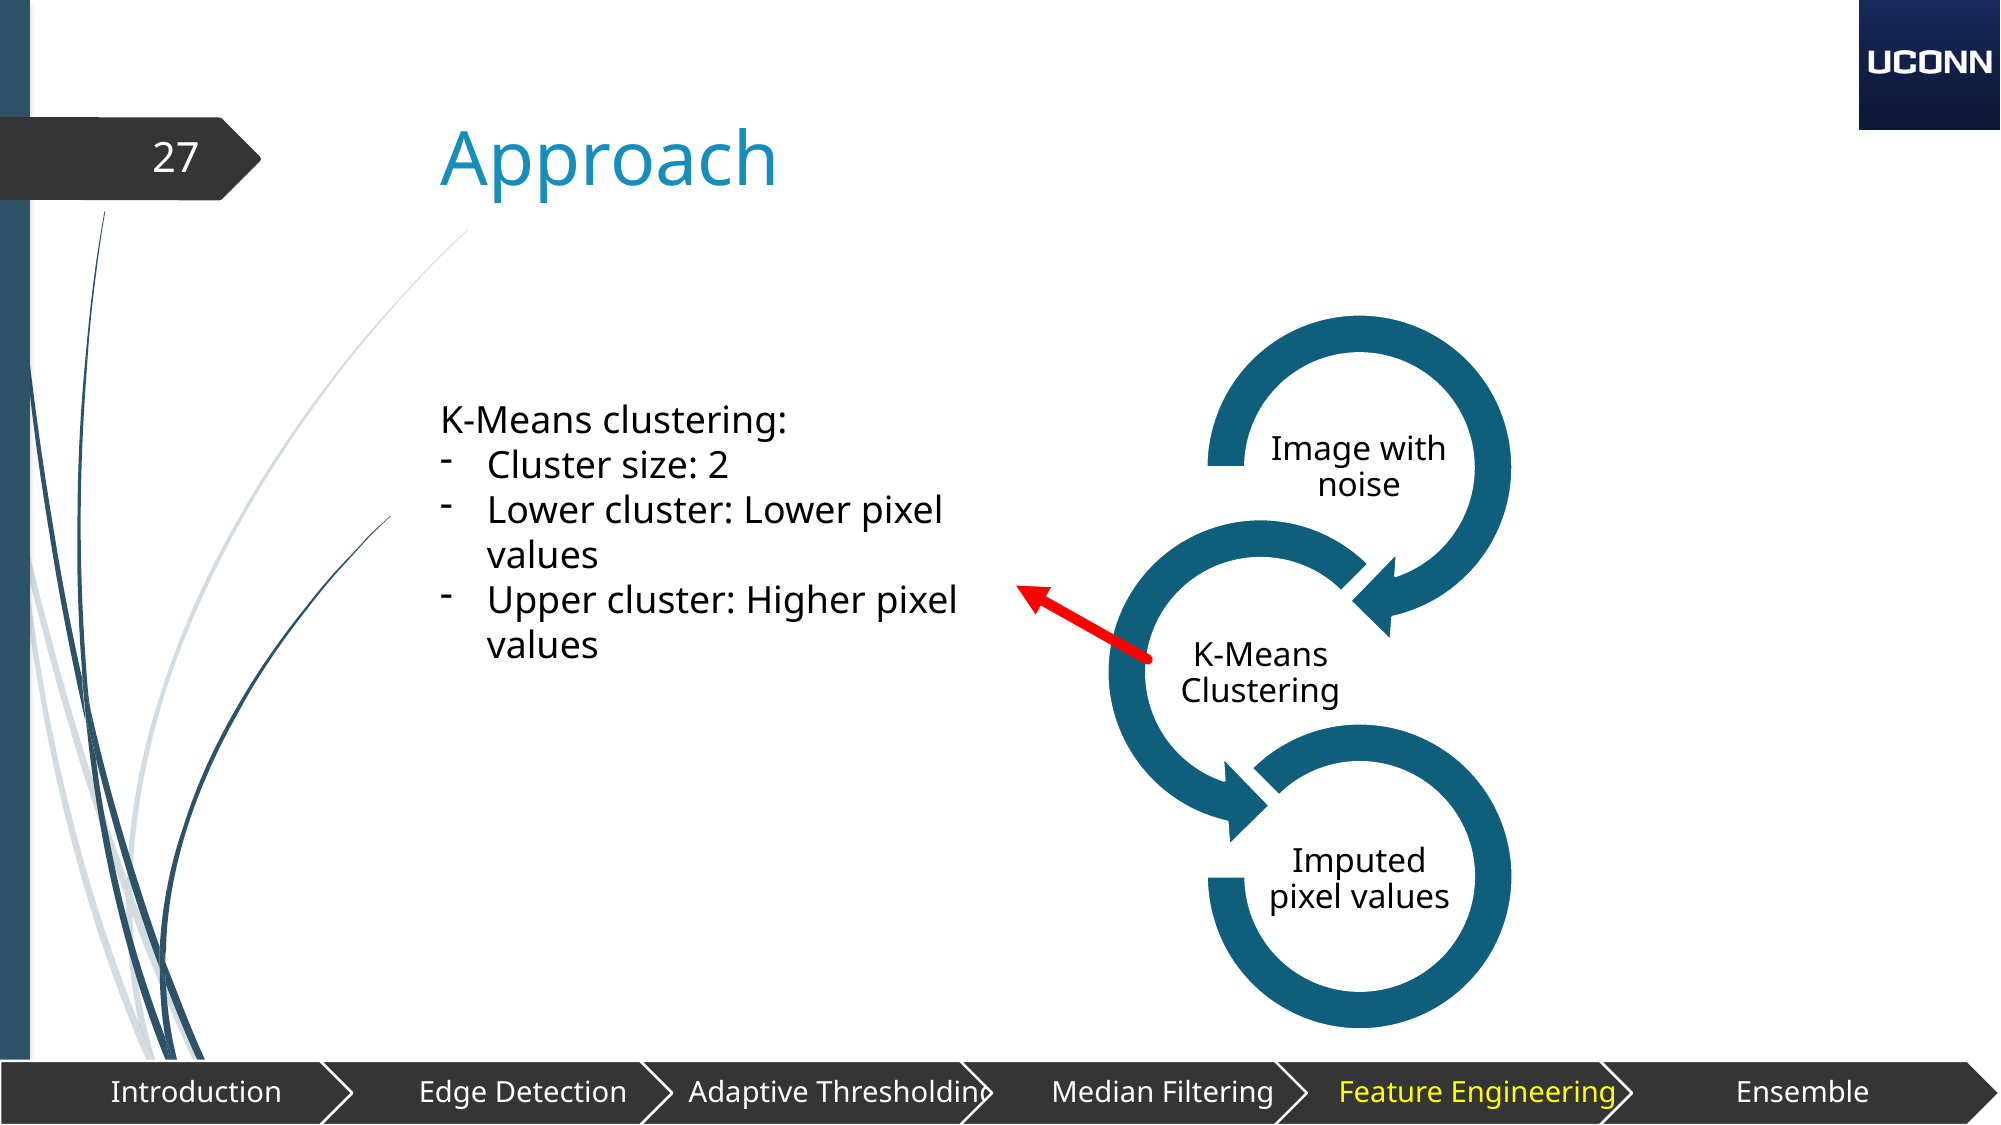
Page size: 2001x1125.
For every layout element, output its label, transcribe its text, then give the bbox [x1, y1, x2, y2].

picture [1859, 0, 2000, 130]
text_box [1015, 585, 1148, 660]
text_box K-Means clustering: Cluster size: 2 Lower cluster: Lower pixel values Upper cluster: Higher pixel values [425, 388, 715, 674]
slide_number 27 [87, 129, 216, 190]
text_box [720, 289, 1900, 1030]
title Approach [425, 102, 1888, 313]
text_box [0, 1060, 2000, 1125]
